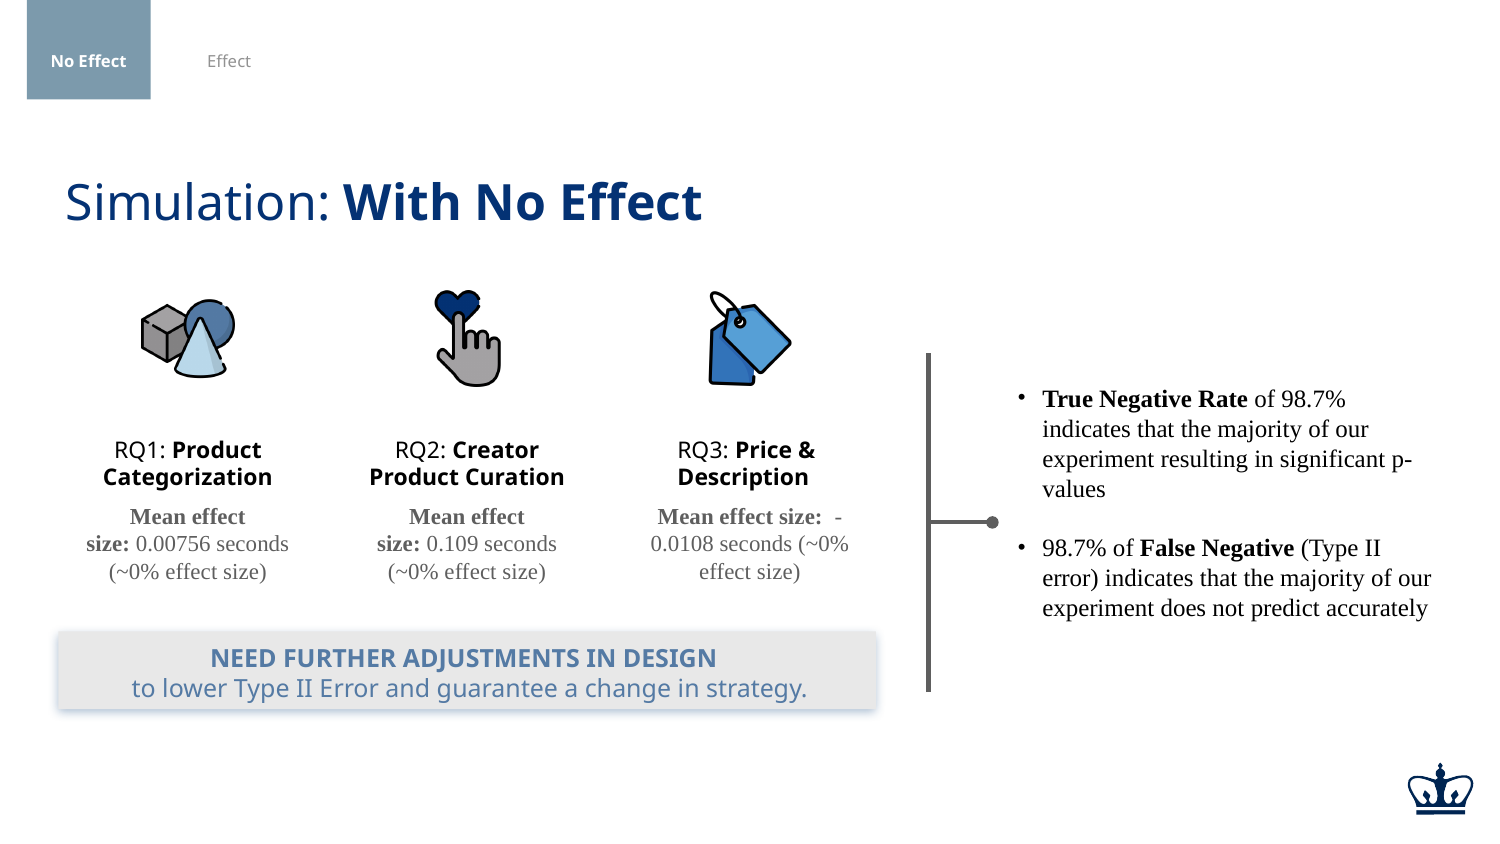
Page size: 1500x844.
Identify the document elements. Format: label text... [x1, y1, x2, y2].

picture [141, 292, 235, 386]
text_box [58, 352, 1440, 737]
text_box Simulation: With No Effect [62, 167, 734, 234]
text_box No Effect [27, 48, 150, 75]
text_box Effect [171, 48, 287, 75]
picture [699, 288, 801, 389]
picture [418, 290, 516, 387]
text_box [26, 0, 151, 100]
picture [1407, 762, 1474, 807]
picture [1416, 809, 1466, 815]
